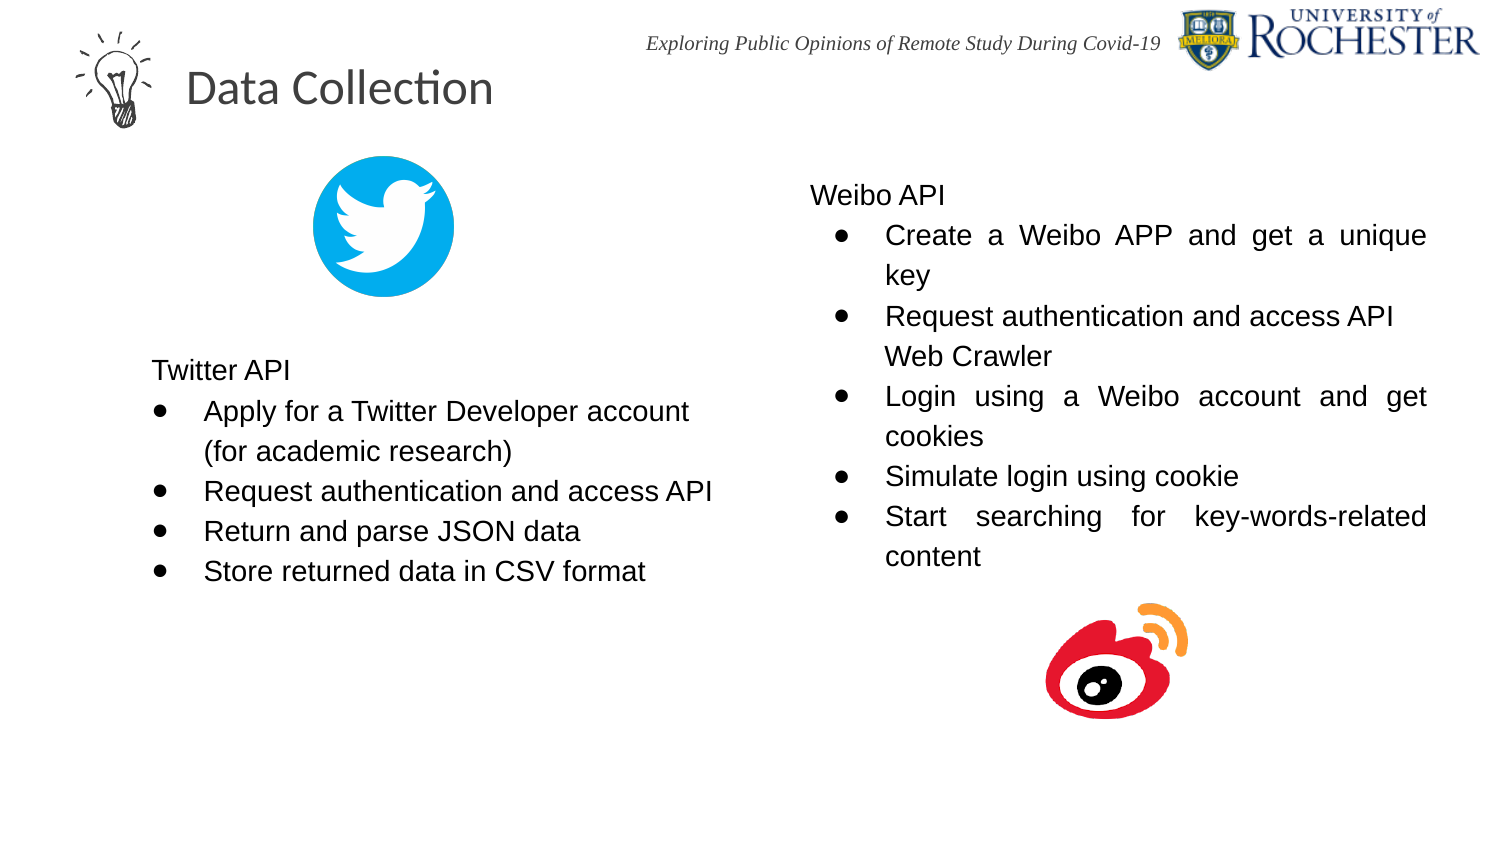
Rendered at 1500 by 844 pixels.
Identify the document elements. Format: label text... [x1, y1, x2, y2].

text_box Data Collection [174, 48, 659, 121]
picture [1177, 8, 1480, 72]
picture [1020, 577, 1209, 745]
text_box Weibo API Create a Weibo APP and get a unique key Request authentication and access API Web Crawler Login using a Weibo account and get cookies Simulate login using cookie Start searching for key-words-related content [795, 156, 1443, 588]
picture [396, 240, 454, 297]
picture [338, 181, 433, 272]
text_box Twitter API Apply for a Twitter Developer account (for academic research) Request authentication and access API Return and parse JSON data Store returned data in CSV format [113, 331, 750, 603]
picture [312, 155, 454, 297]
